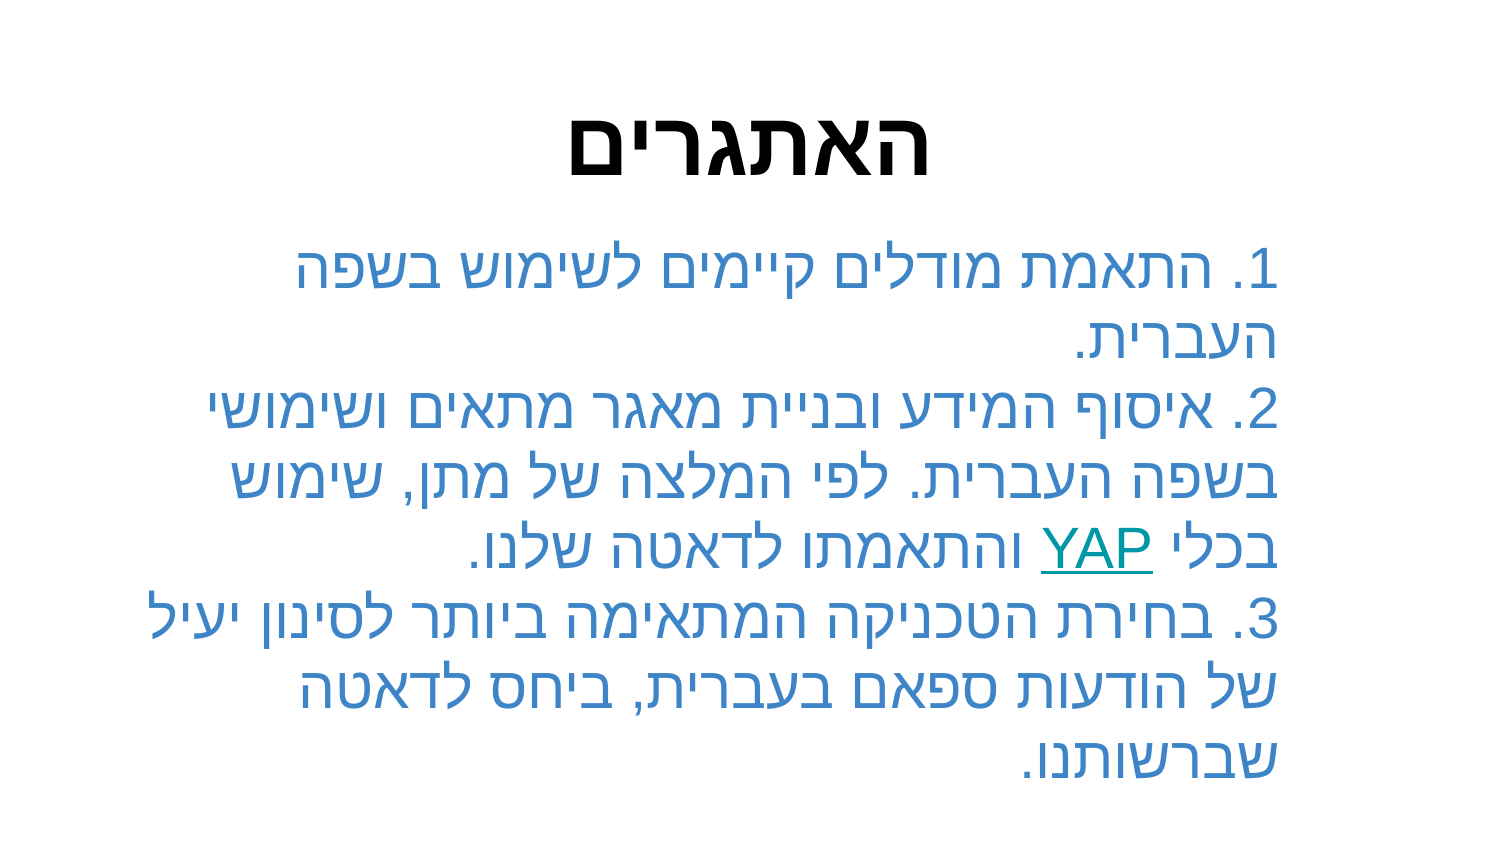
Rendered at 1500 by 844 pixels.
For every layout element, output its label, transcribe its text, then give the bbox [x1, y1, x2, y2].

title האתגרים [51, 40, 1449, 209]
subtitle 1. התאמת מודלים קיימים לשימוש בשפה העברית. 2. איסוף המידע ובניית מאגר מתאים ושימושי בשפה העברית. לפי המלצה של מתן, שימוש בכלי YAP והתאמתו לדאטה שלנו. 3. בחירת הטכניקה המתאימה ביותר לסינון יעיל של הודעות ספאם בעברית, ביחס לדאטה שברשותנו. [117, 214, 1295, 705]
